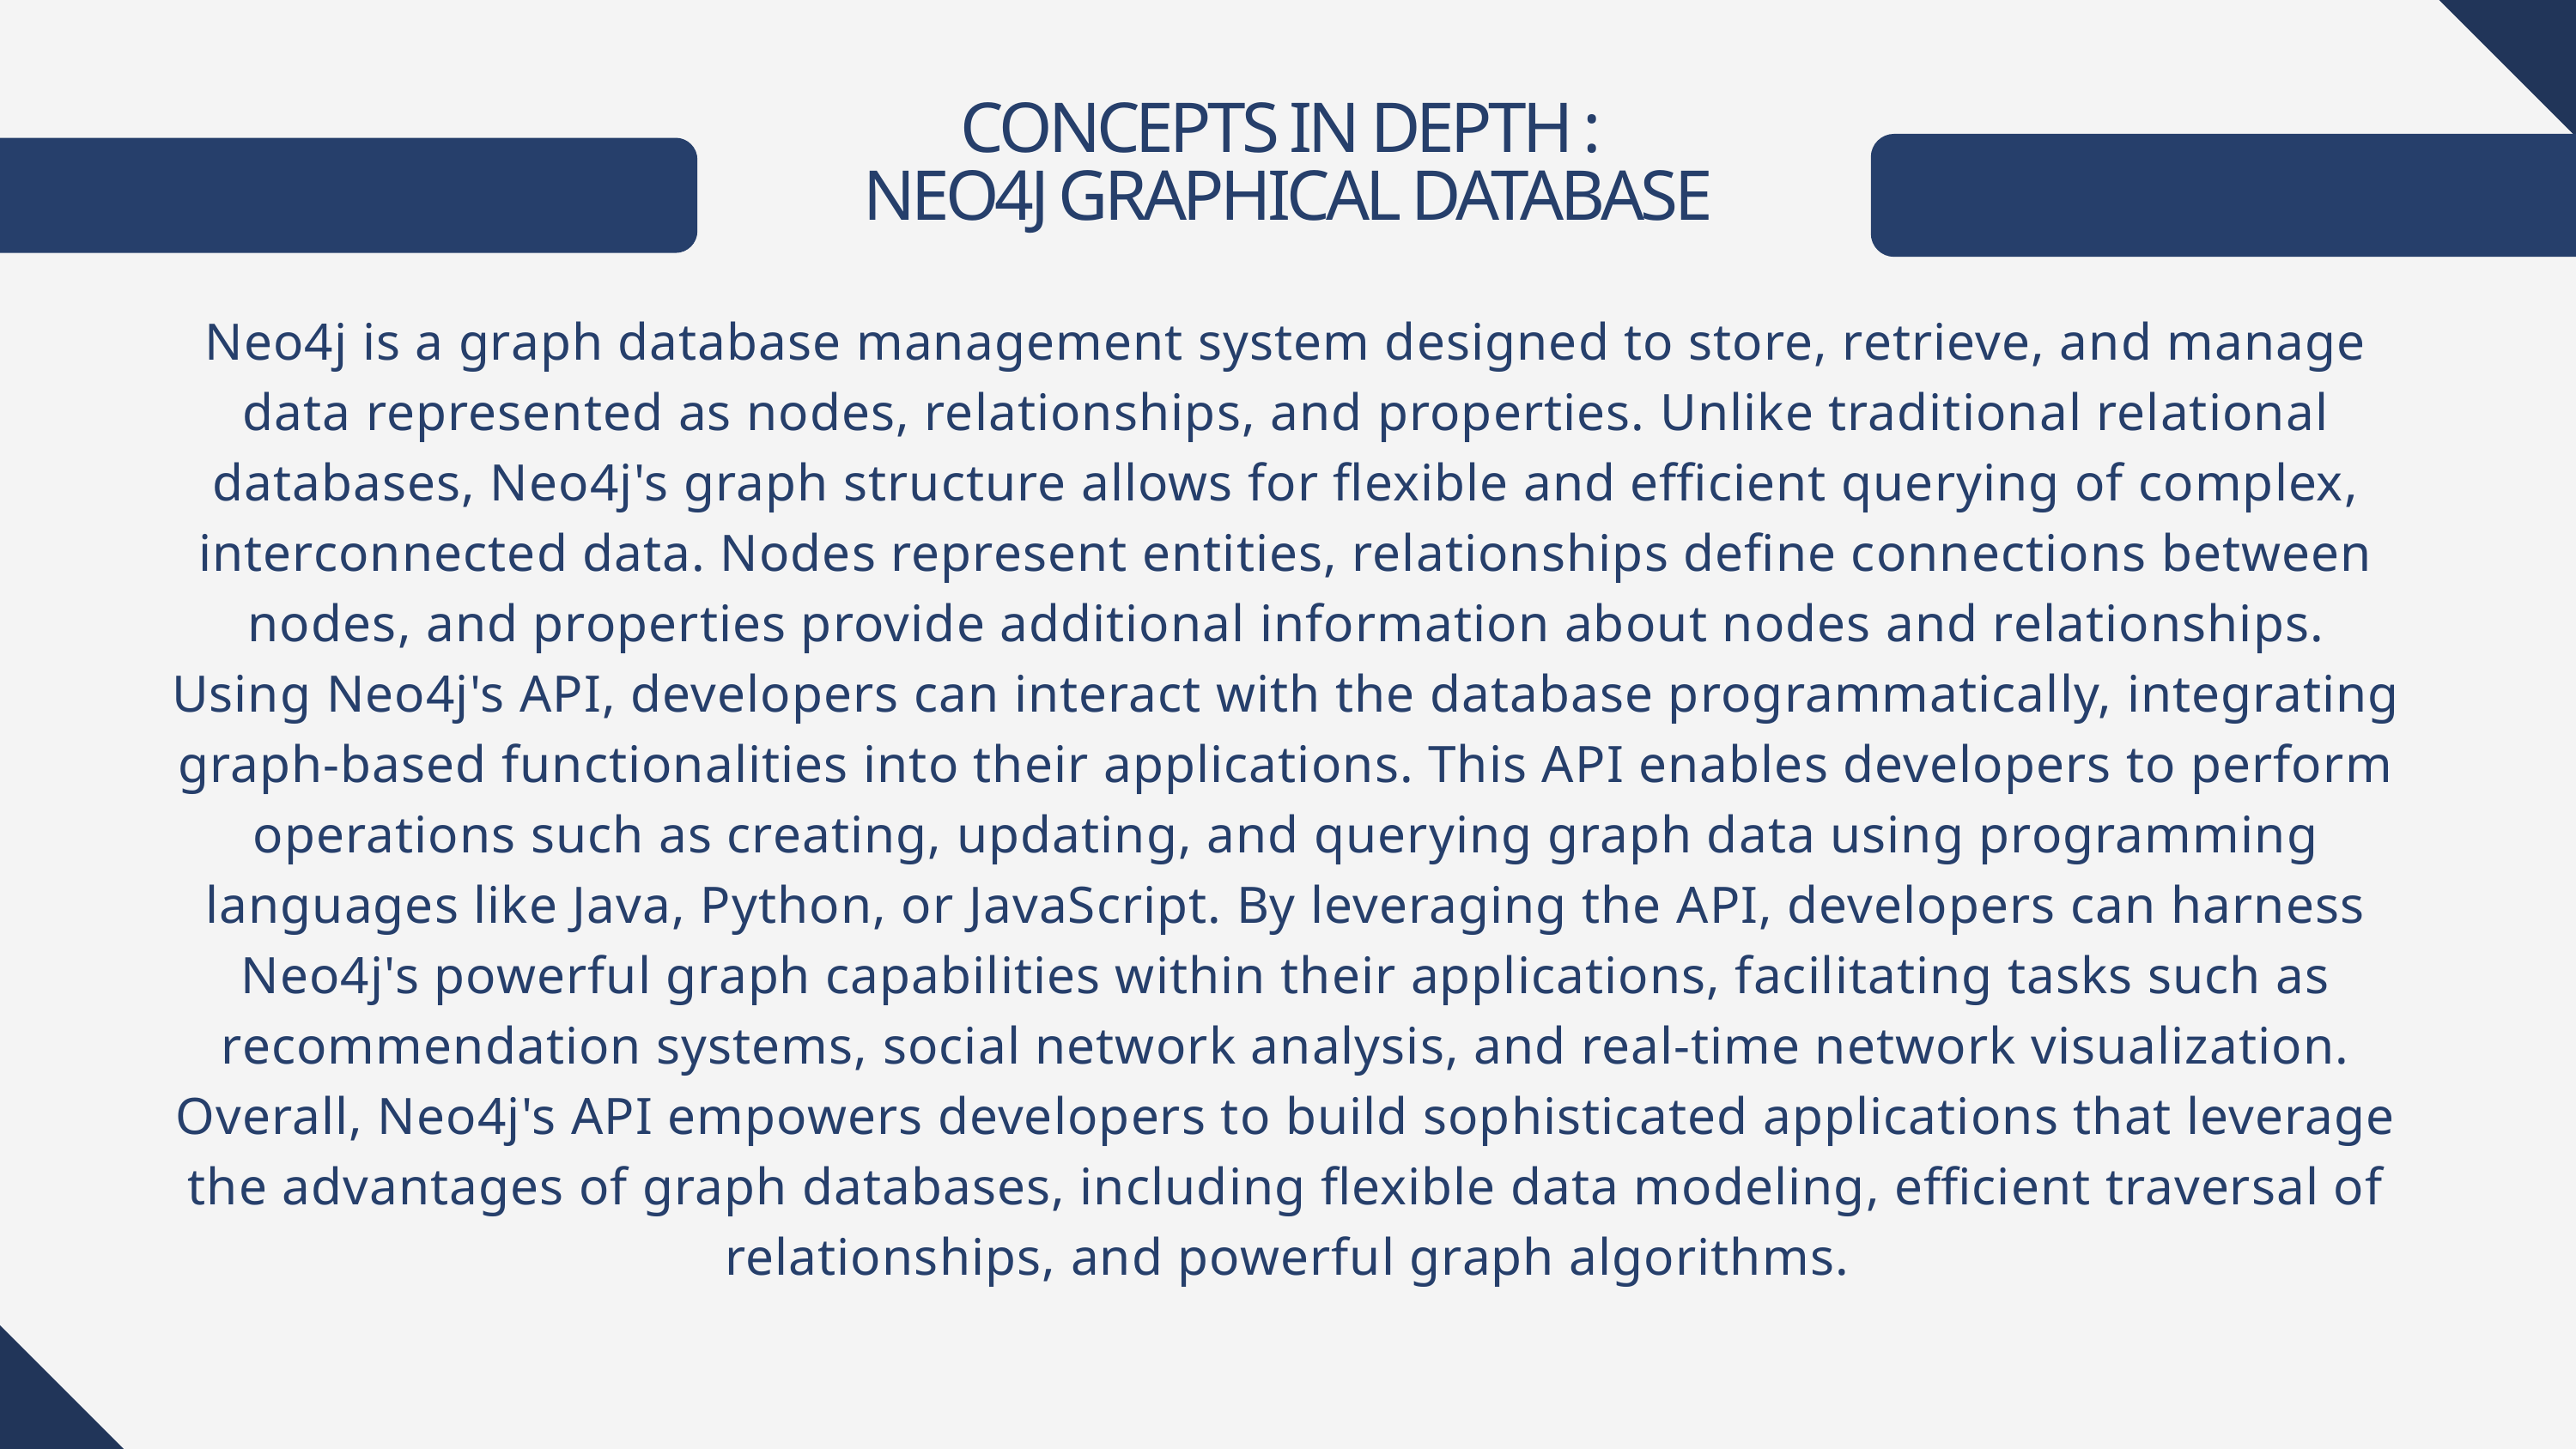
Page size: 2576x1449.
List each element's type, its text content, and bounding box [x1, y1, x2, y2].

text_box CONCEPTS IN DEPTH : NEO4J GRAPHICAL DATABASE [595, 99, 1981, 229]
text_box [0, 137, 698, 253]
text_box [1870, 133, 2576, 258]
text_box [2439, 0, 2576, 132]
text_box Neo4j is a graph database management system designed to store, retrieve, and manage data represented as nodes, relationships, and properties. Unlike traditional relational databases, Neo4j's graph structure allows for flexible and efficient querying of complex, interconnected data. Nodes represent entities, relationships define connections between nodes, and properties provide additional information about nodes and relationships. Using Neo4j's API, developers can interact with the database programmatically, integrating graph-based functionalities into their applications. This API enables developers to perform operations such as creating, updating, and querying graph data using programming languages like Java, Python, or JavaScript. By leveraging the API, developers can harness Neo4j's powerful graph capabilities within their applications, facilitating tasks such as recommendation systems, social network analysis, and real-time network visualization. Overall, Neo4j's API empowers developers to build sophisticated applications that leverage the advantages of graph databases, including flexible data modeling, efficient traversal of relationships, and powerful graph algorithms. [144, 229, 2432, 1449]
text_box [0, 1325, 125, 1449]
